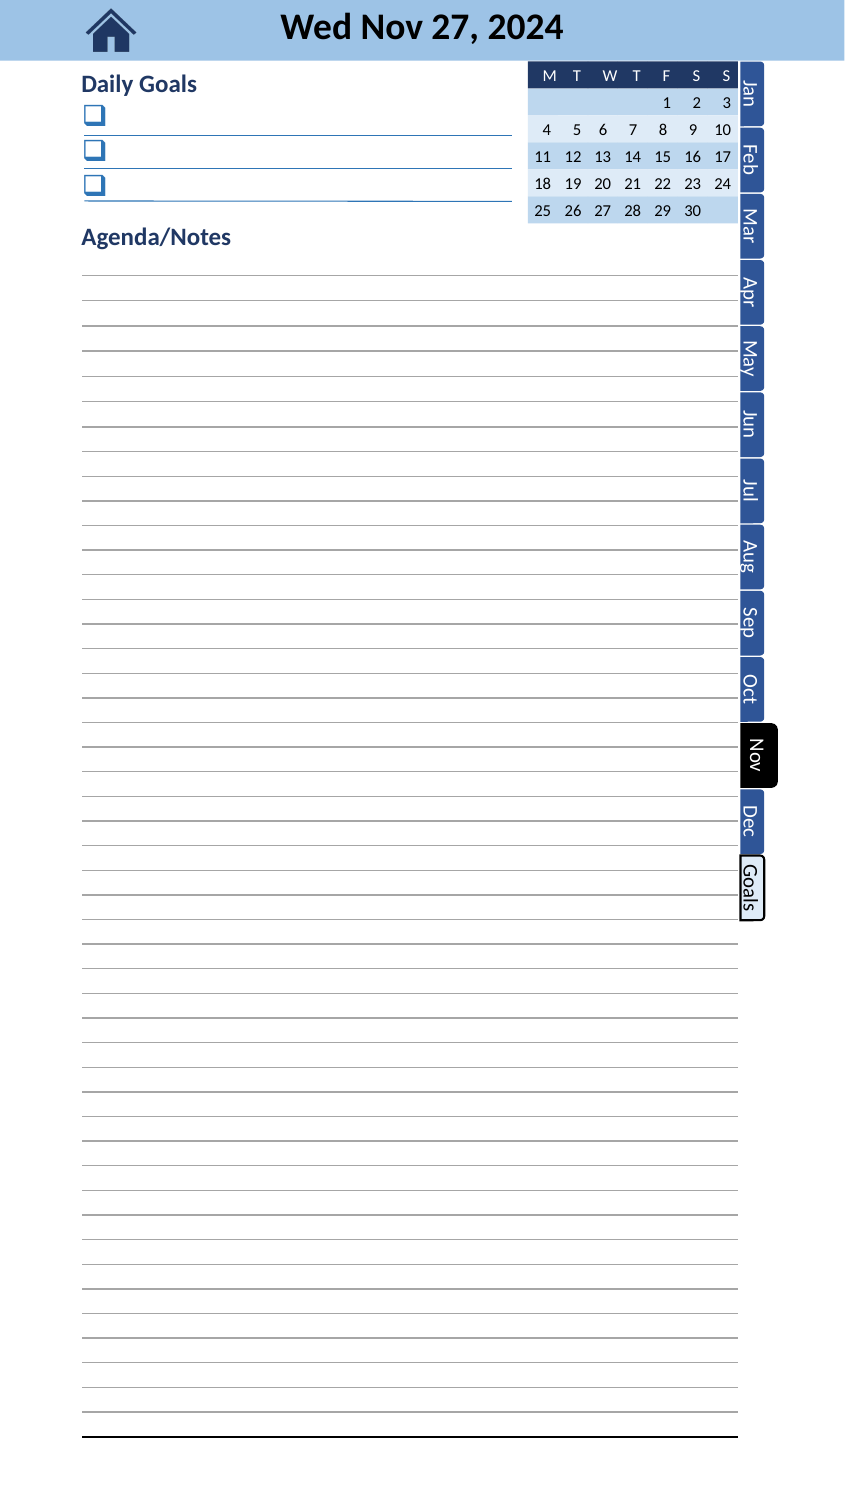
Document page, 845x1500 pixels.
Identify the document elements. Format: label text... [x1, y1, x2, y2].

list Wed Nov 27, 2024 [190, 0, 655, 61]
picture [82, 1, 140, 59]
